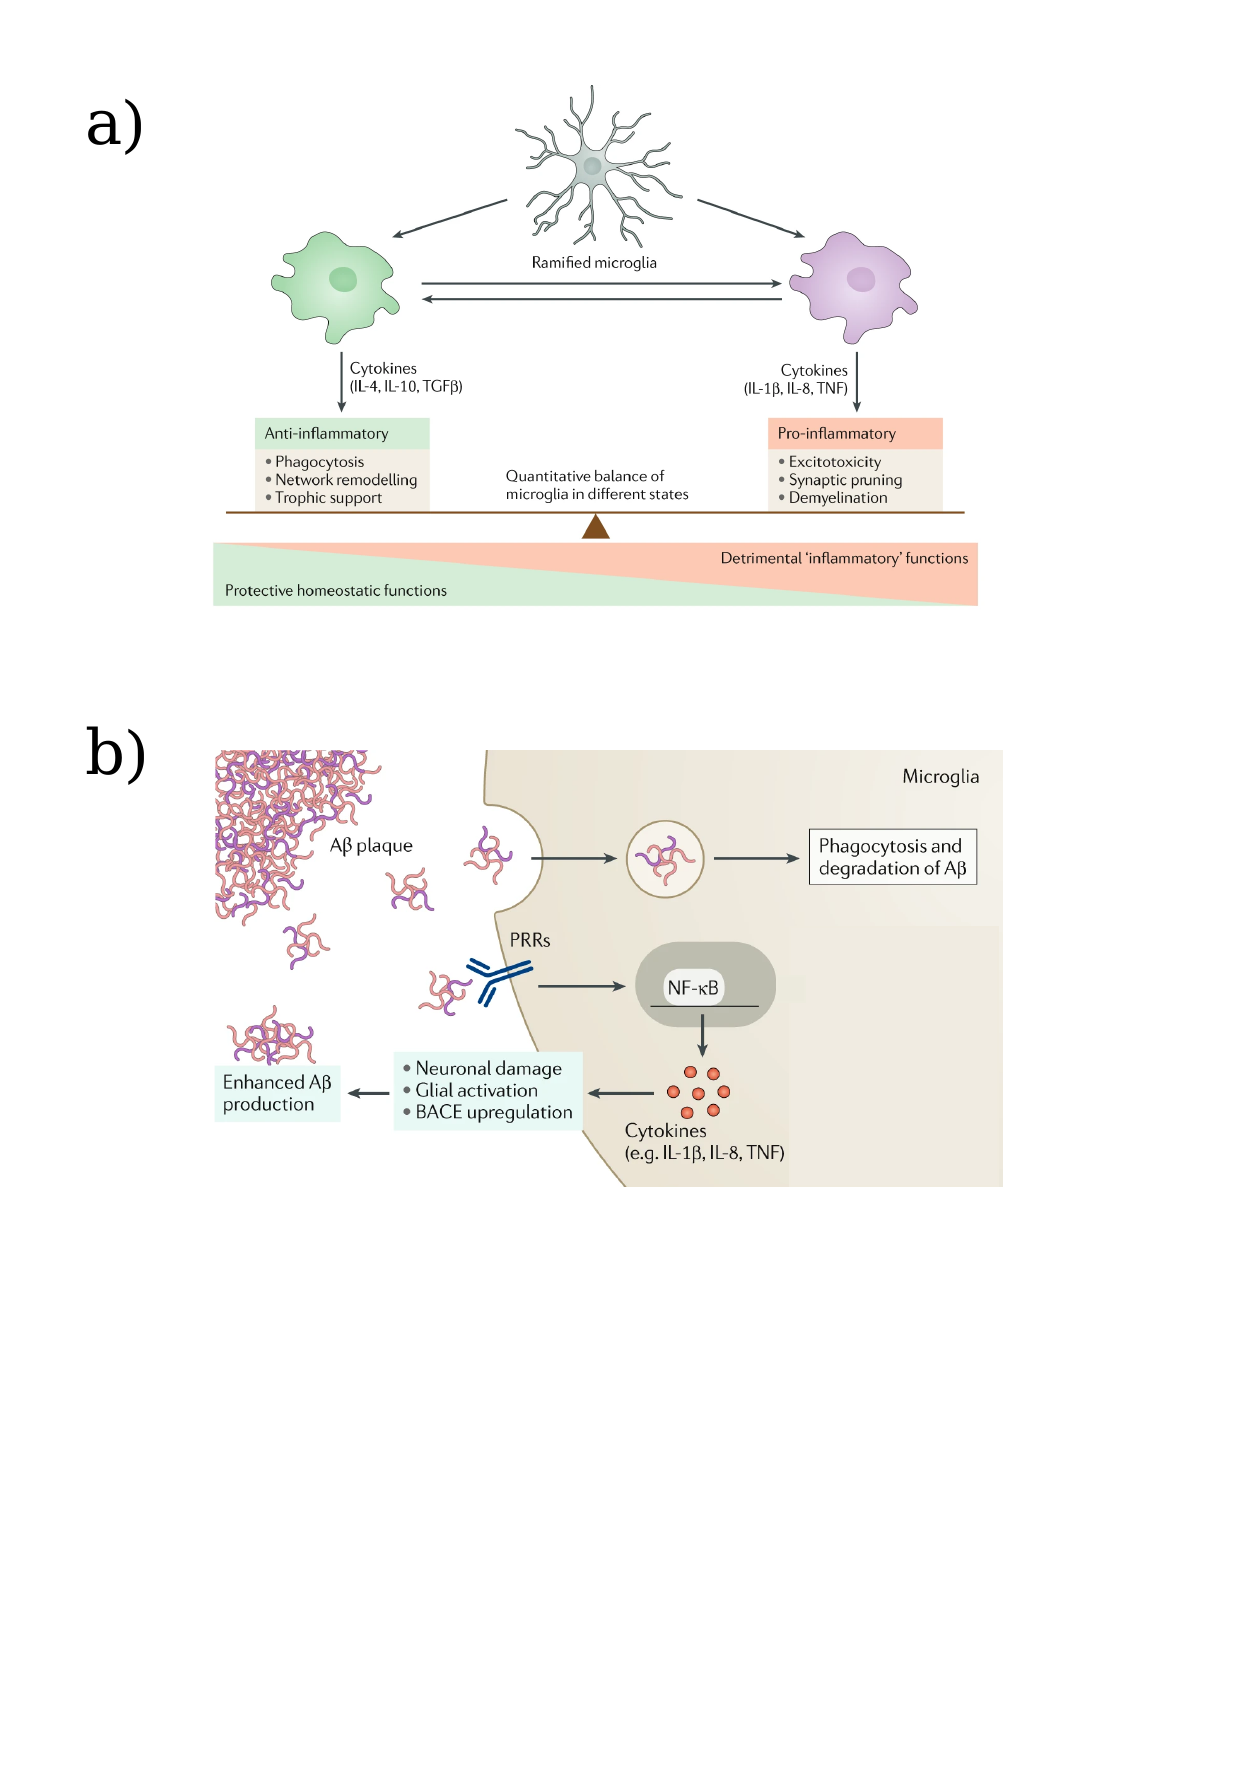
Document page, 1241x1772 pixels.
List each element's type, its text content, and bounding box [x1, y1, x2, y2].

text_box b) [70, 704, 238, 795]
picture [154, 85, 1003, 617]
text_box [214, 750, 1003, 1212]
text_box a) [70, 75, 238, 165]
